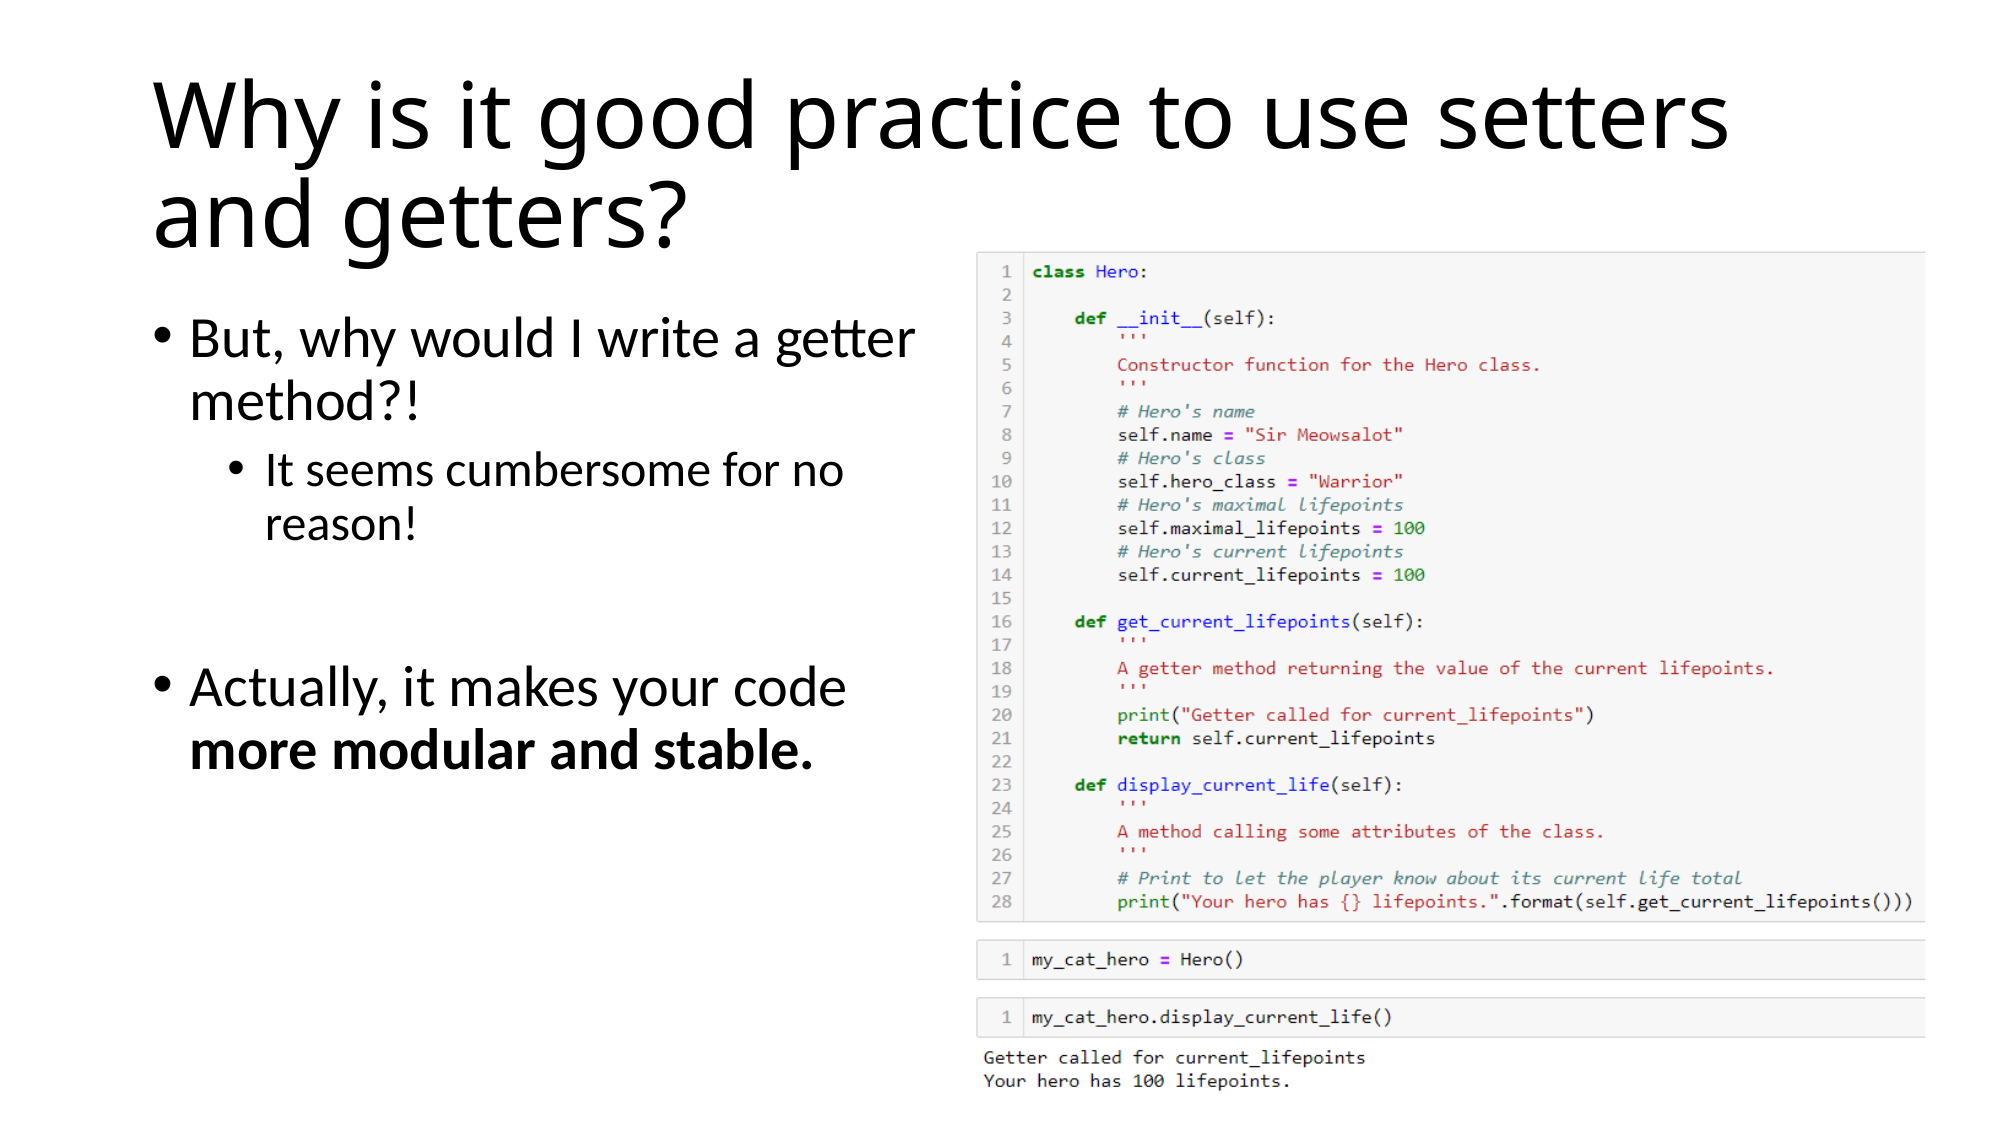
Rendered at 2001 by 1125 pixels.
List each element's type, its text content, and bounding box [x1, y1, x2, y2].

picture [973, 248, 1926, 1104]
title Why is it good practice to use setters and getters? [137, 59, 1863, 278]
list But, why would I write a getter method?! It seems cumbersome for no reason! Actually, it makes your code more modular and stable. [137, 299, 973, 1014]
